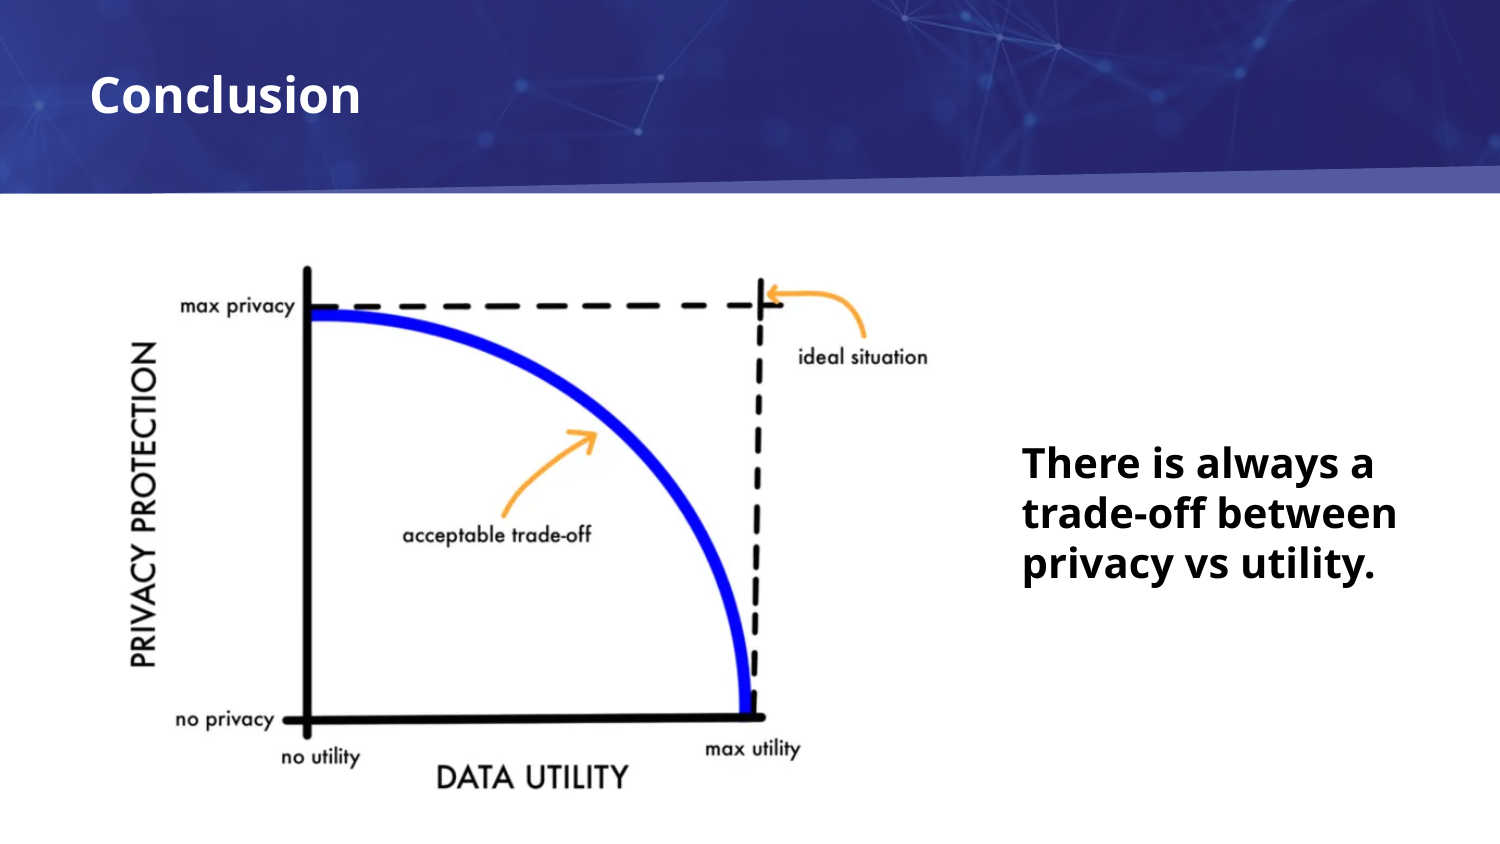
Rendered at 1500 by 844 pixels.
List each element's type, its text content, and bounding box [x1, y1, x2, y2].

text_box There is always a trade-off between privacy vs utility. [1006, 429, 1424, 595]
title Conclusion [74, 38, 1419, 156]
picture [69, 215, 952, 810]
